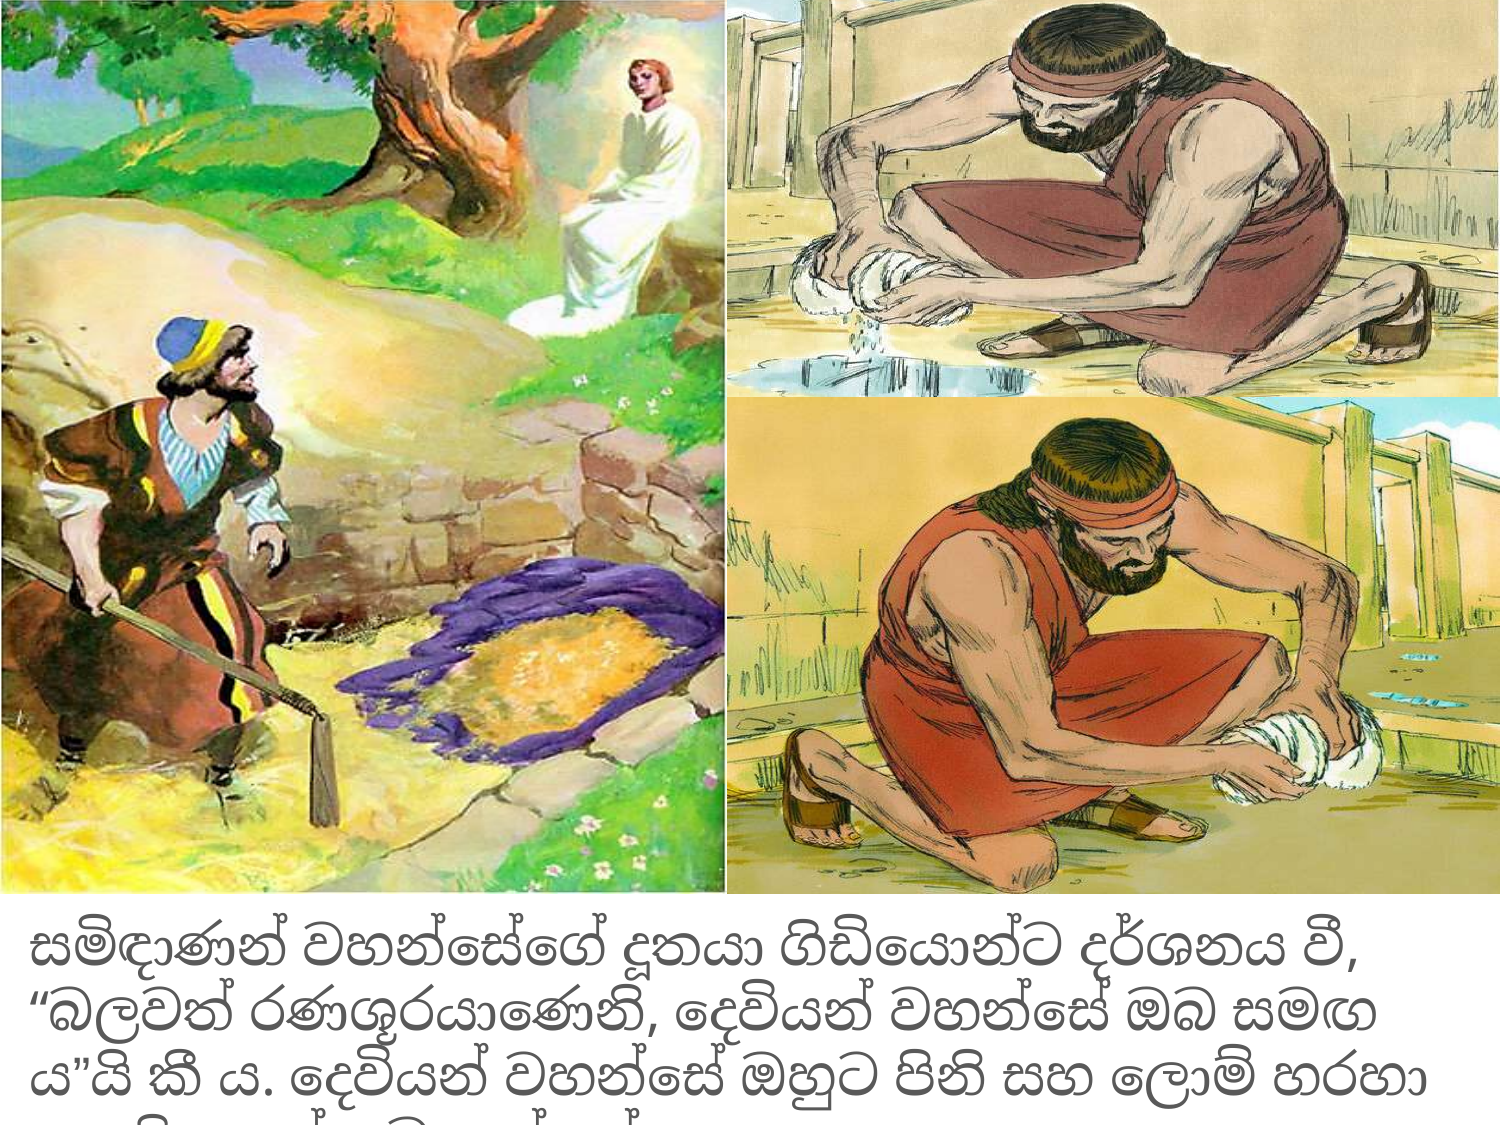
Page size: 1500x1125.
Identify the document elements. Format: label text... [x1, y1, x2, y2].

picture [0, 0, 1500, 894]
text_box සමිඳාණන් වහන්සේගේ දූතයා ගිඩියොන්ට දර්ශනය වී, “බලවත් රණශූරයාණෙනි, දෙවියන් වහන්සේ ඔබ සමඟ ය”යි කී ය. දෙවියන් වහන්සේ ඔහුට පිනි සහ ලොම් හරහා සහතිකයක් ලබා දුන් සේක. [14, 904, 1486, 1125]
